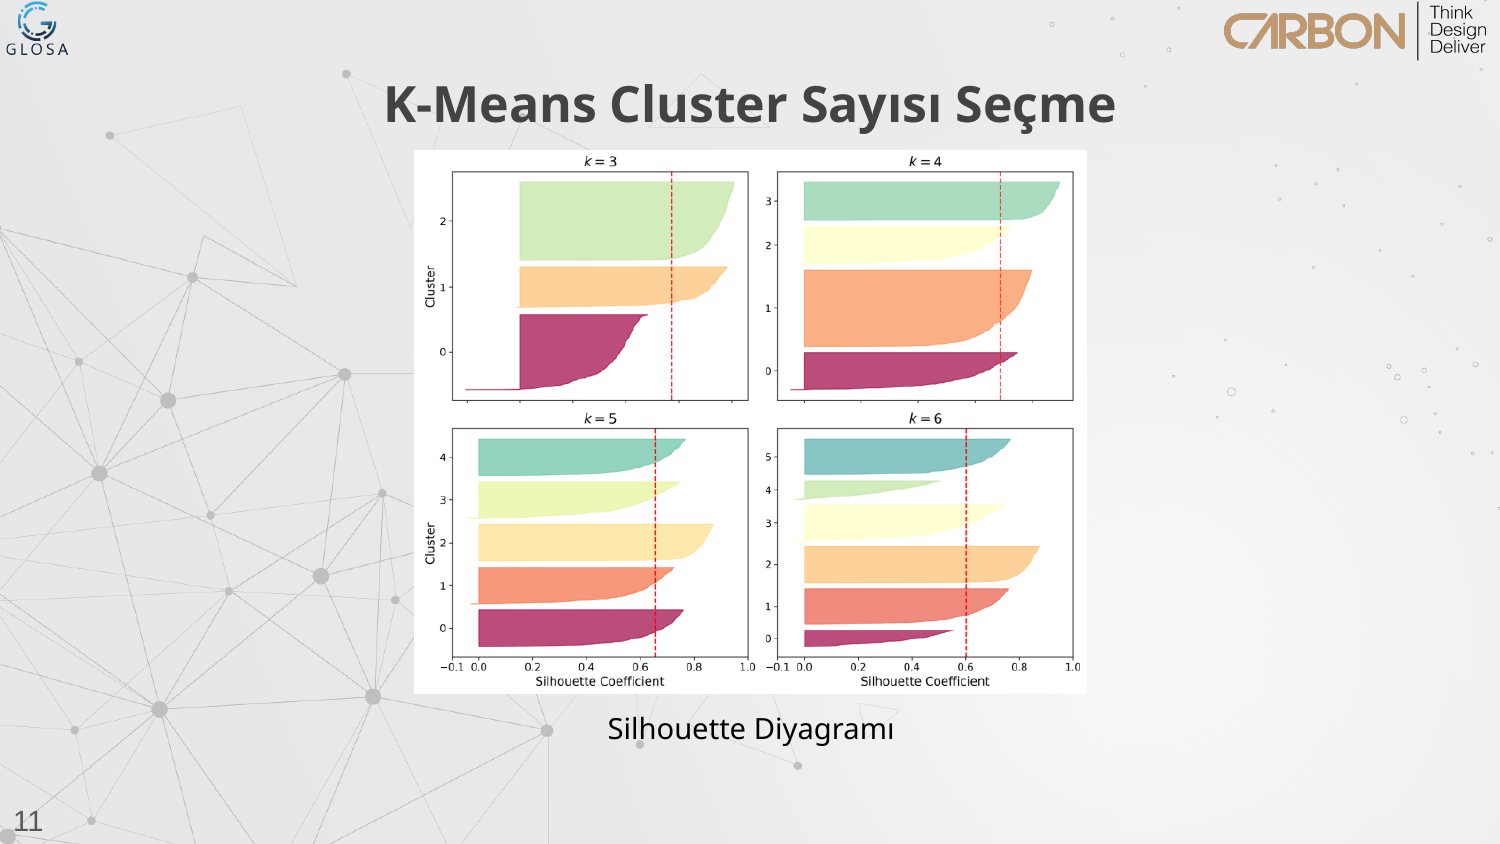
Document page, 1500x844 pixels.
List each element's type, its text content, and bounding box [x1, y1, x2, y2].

title K-Means Cluster Sayısı Seçme [322, 57, 1178, 140]
text_box Silhouette Diyagramı [414, 698, 1089, 761]
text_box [1, 0, 72, 69]
picture [1209, 0, 1500, 66]
text_box 11 [0, 796, 68, 844]
picture [414, 150, 1087, 694]
